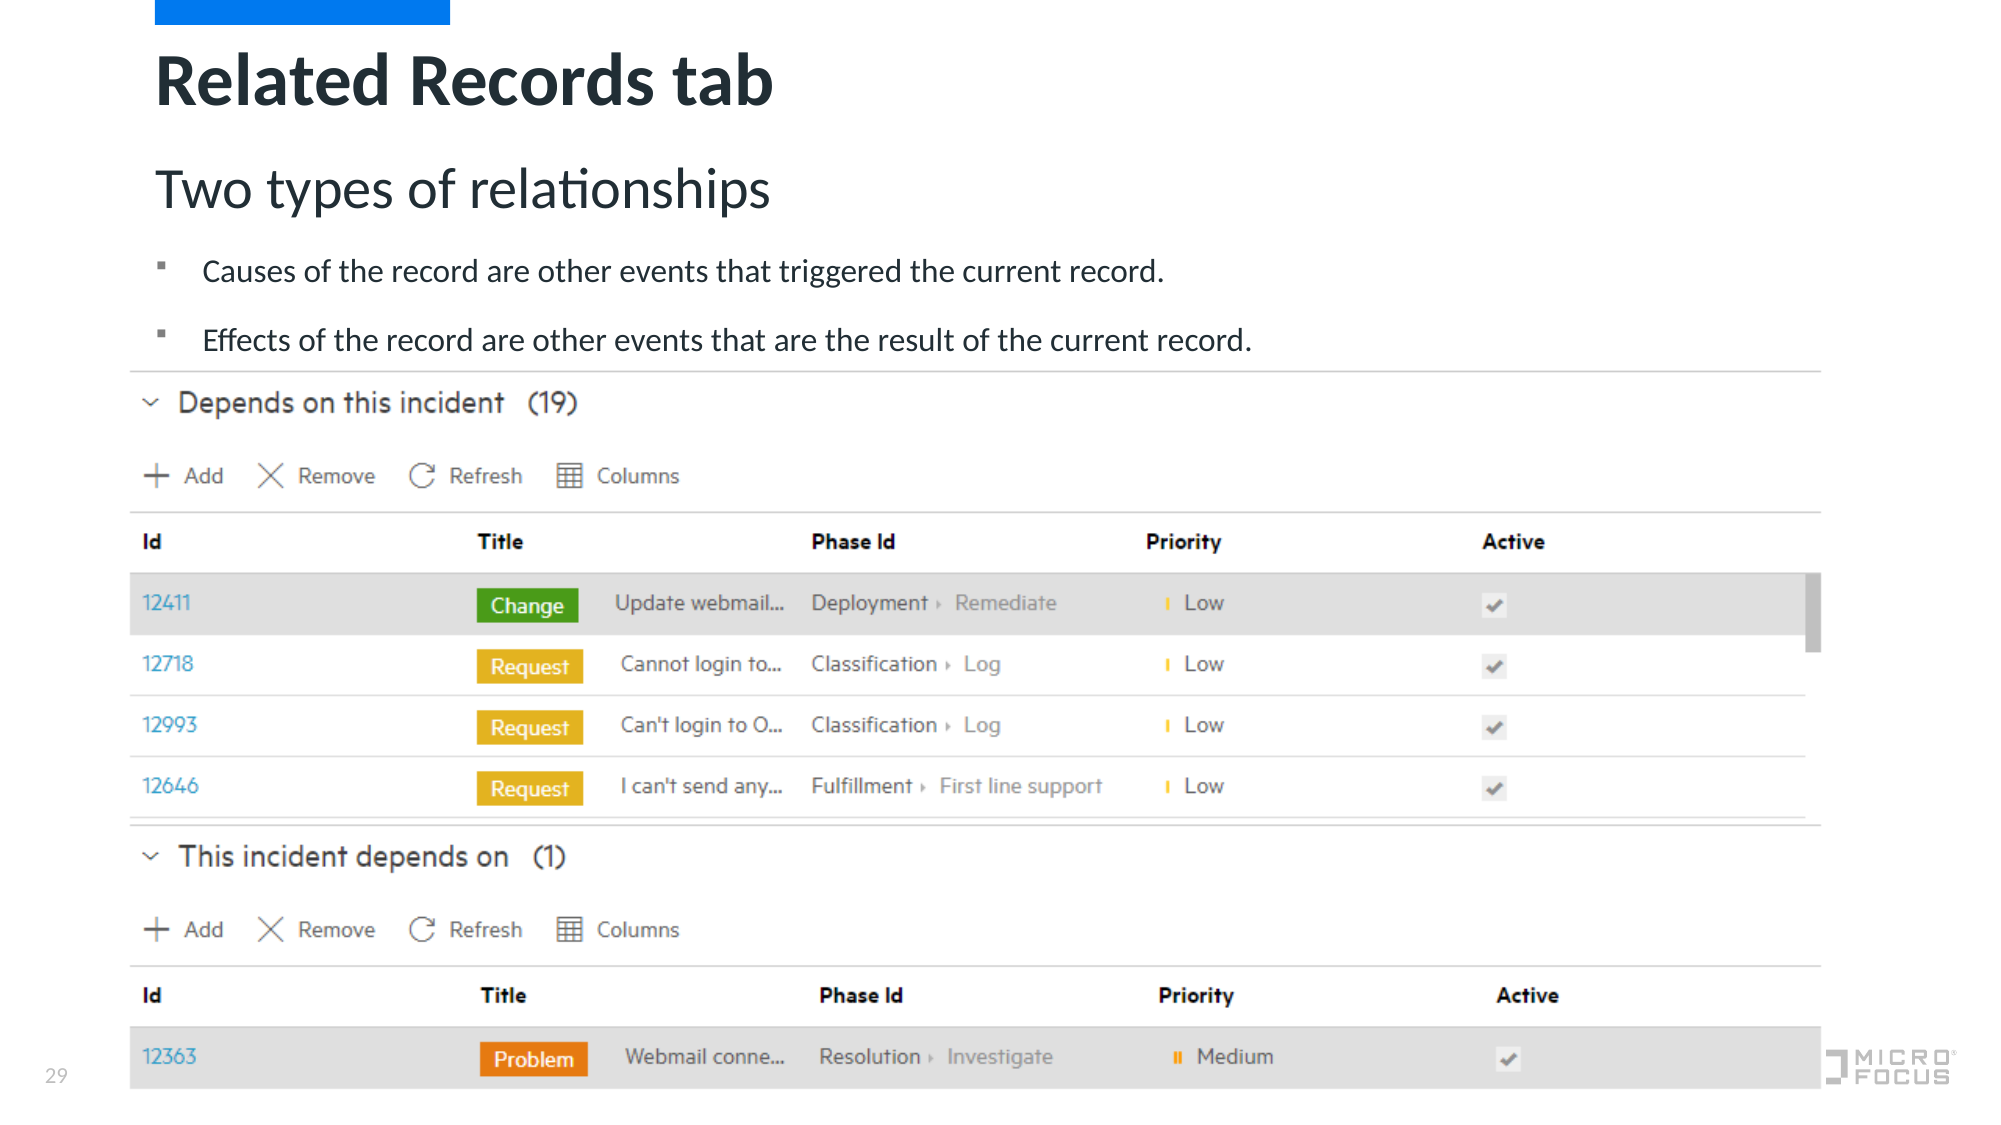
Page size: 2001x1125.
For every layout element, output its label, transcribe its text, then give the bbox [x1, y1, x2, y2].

picture [124, 360, 1826, 1097]
title Related Records tab [155, 32, 1847, 135]
list Two types of relationships Causes of the record are other events that triggered the current record. Effects of the record are other events that are the result of the current record. [155, 135, 1847, 977]
slide_number 29 [30, 1051, 90, 1097]
